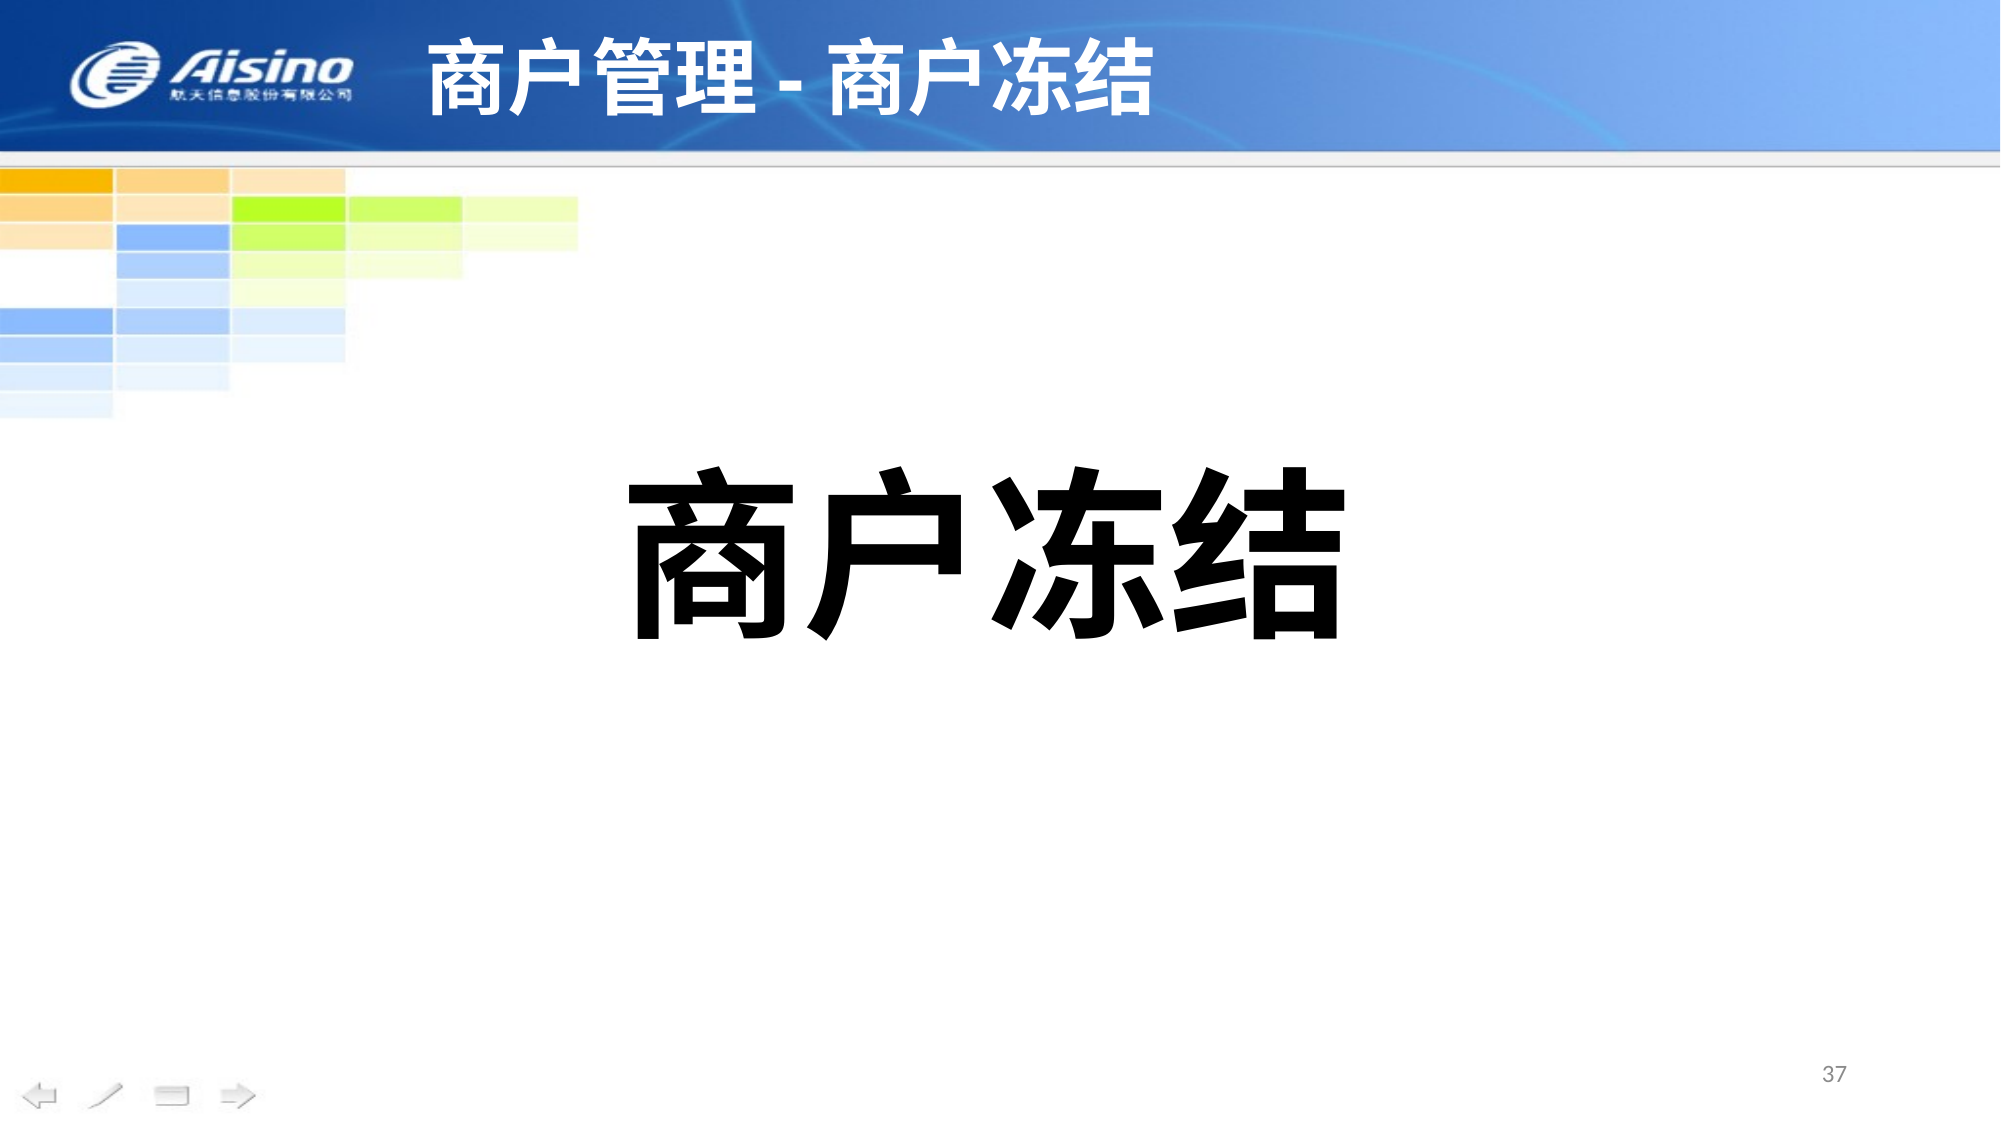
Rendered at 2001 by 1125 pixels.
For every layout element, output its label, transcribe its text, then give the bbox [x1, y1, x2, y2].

picture [0, 0, 2001, 1125]
text_box 商户冻结 [434, 432, 1538, 668]
slide_number 37 [1412, 1042, 1863, 1103]
title 商户管理-商户冻结 [409, 0, 2000, 181]
